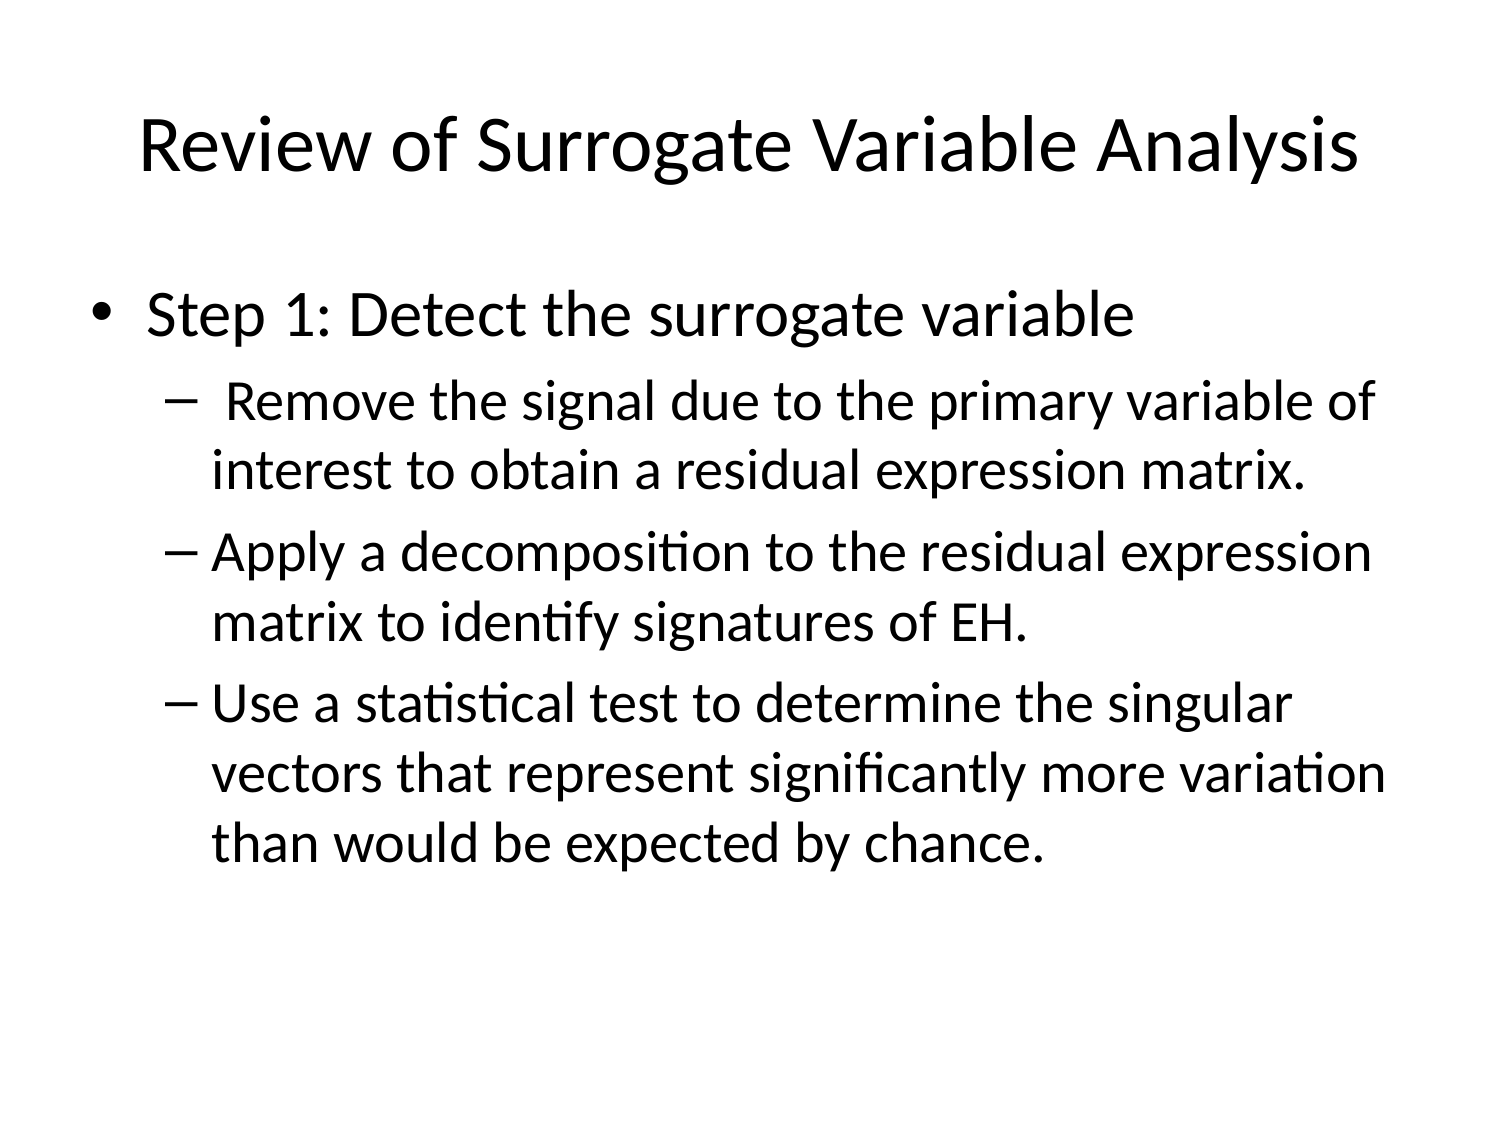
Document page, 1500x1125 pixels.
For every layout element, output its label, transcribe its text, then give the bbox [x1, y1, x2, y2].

list Step 1: Detect the surrogate variable Remove the signal due to the primary variable of interest to obtain a residual expression matrix. Apply a decomposition to the residual expression matrix to identify signatures of EH. Use a statistical test to determine the singular vectors that represent significantly more variation than would be expected by chance. [75, 262, 1425, 1005]
title Review of Surrogate Variable Analysis [75, 45, 1425, 233]
